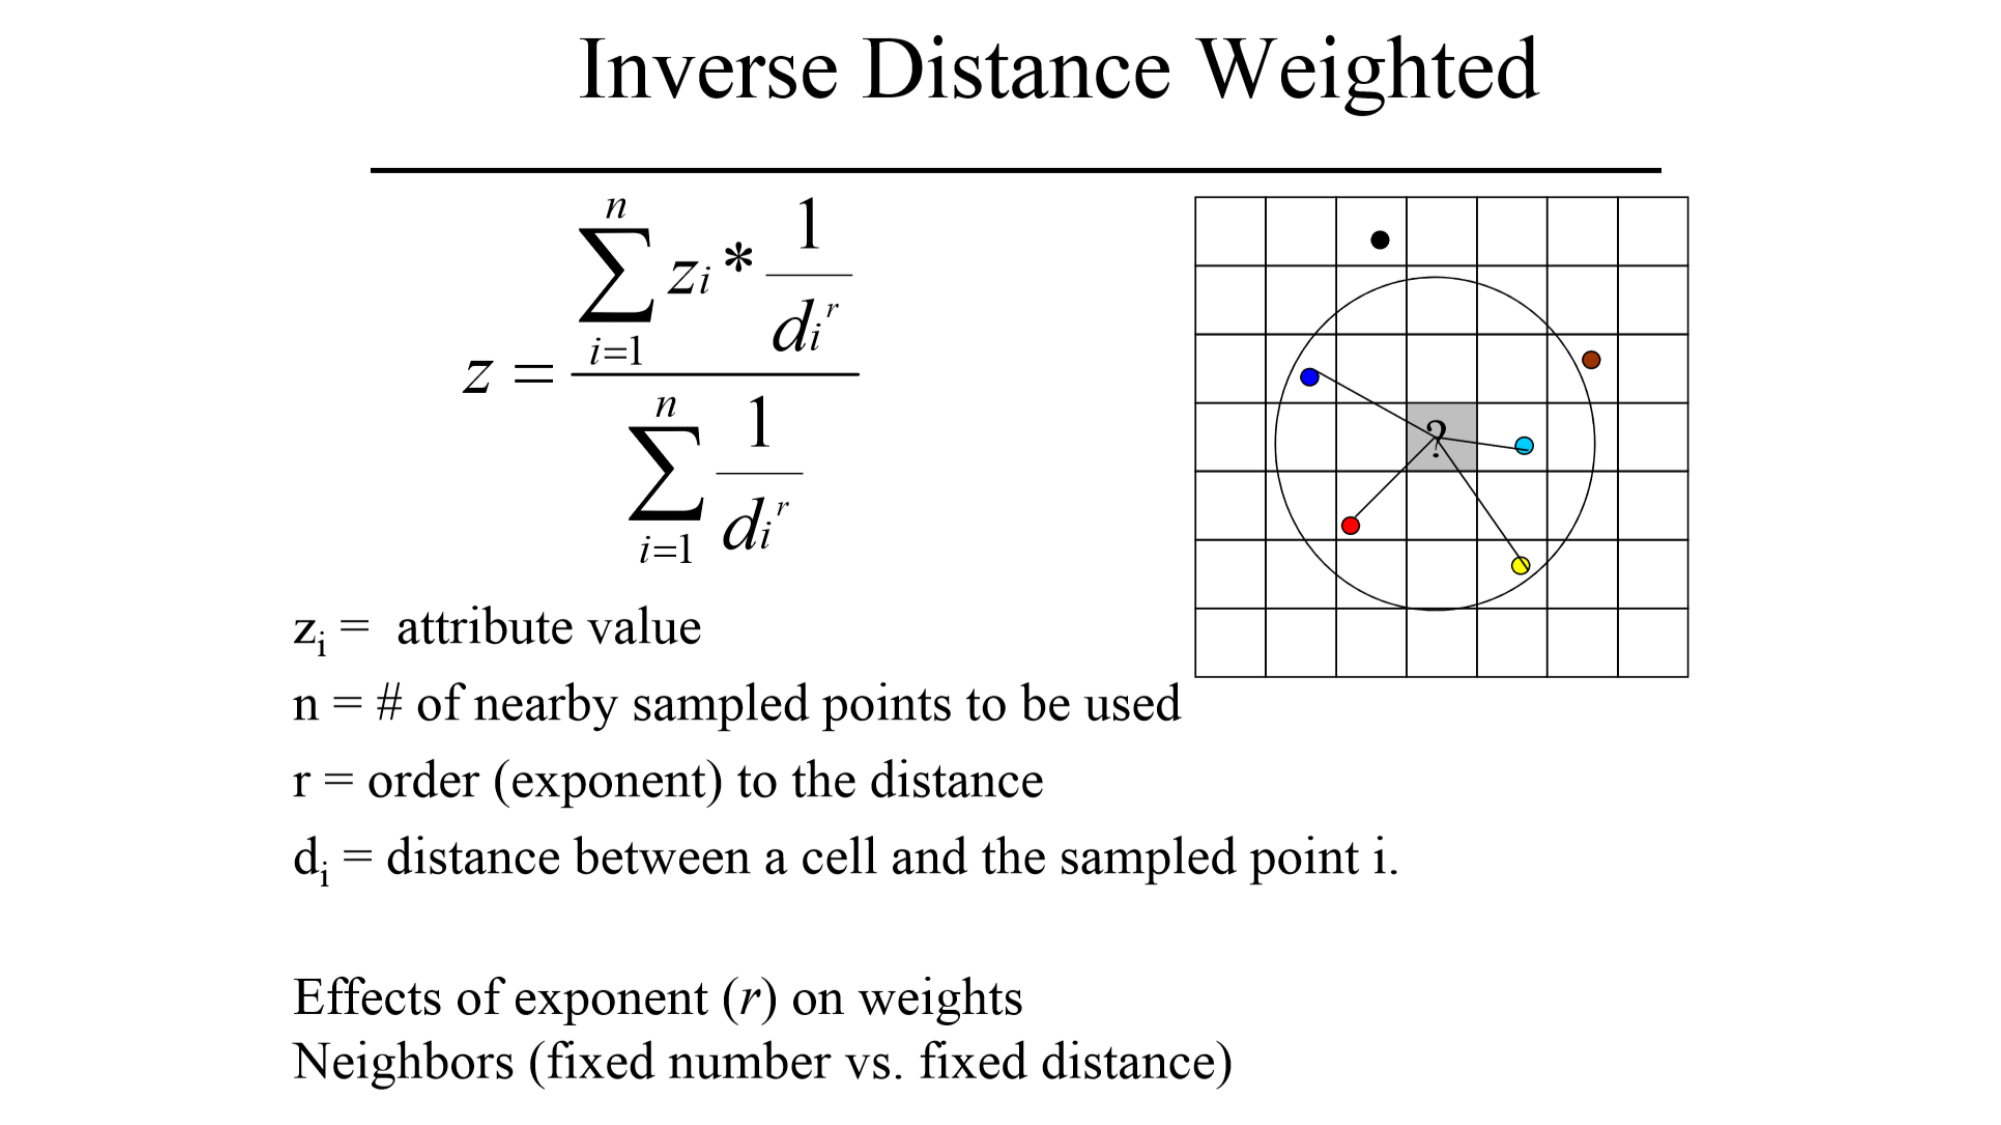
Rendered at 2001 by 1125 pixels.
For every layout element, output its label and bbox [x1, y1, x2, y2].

picture [267, 0, 1733, 1125]
